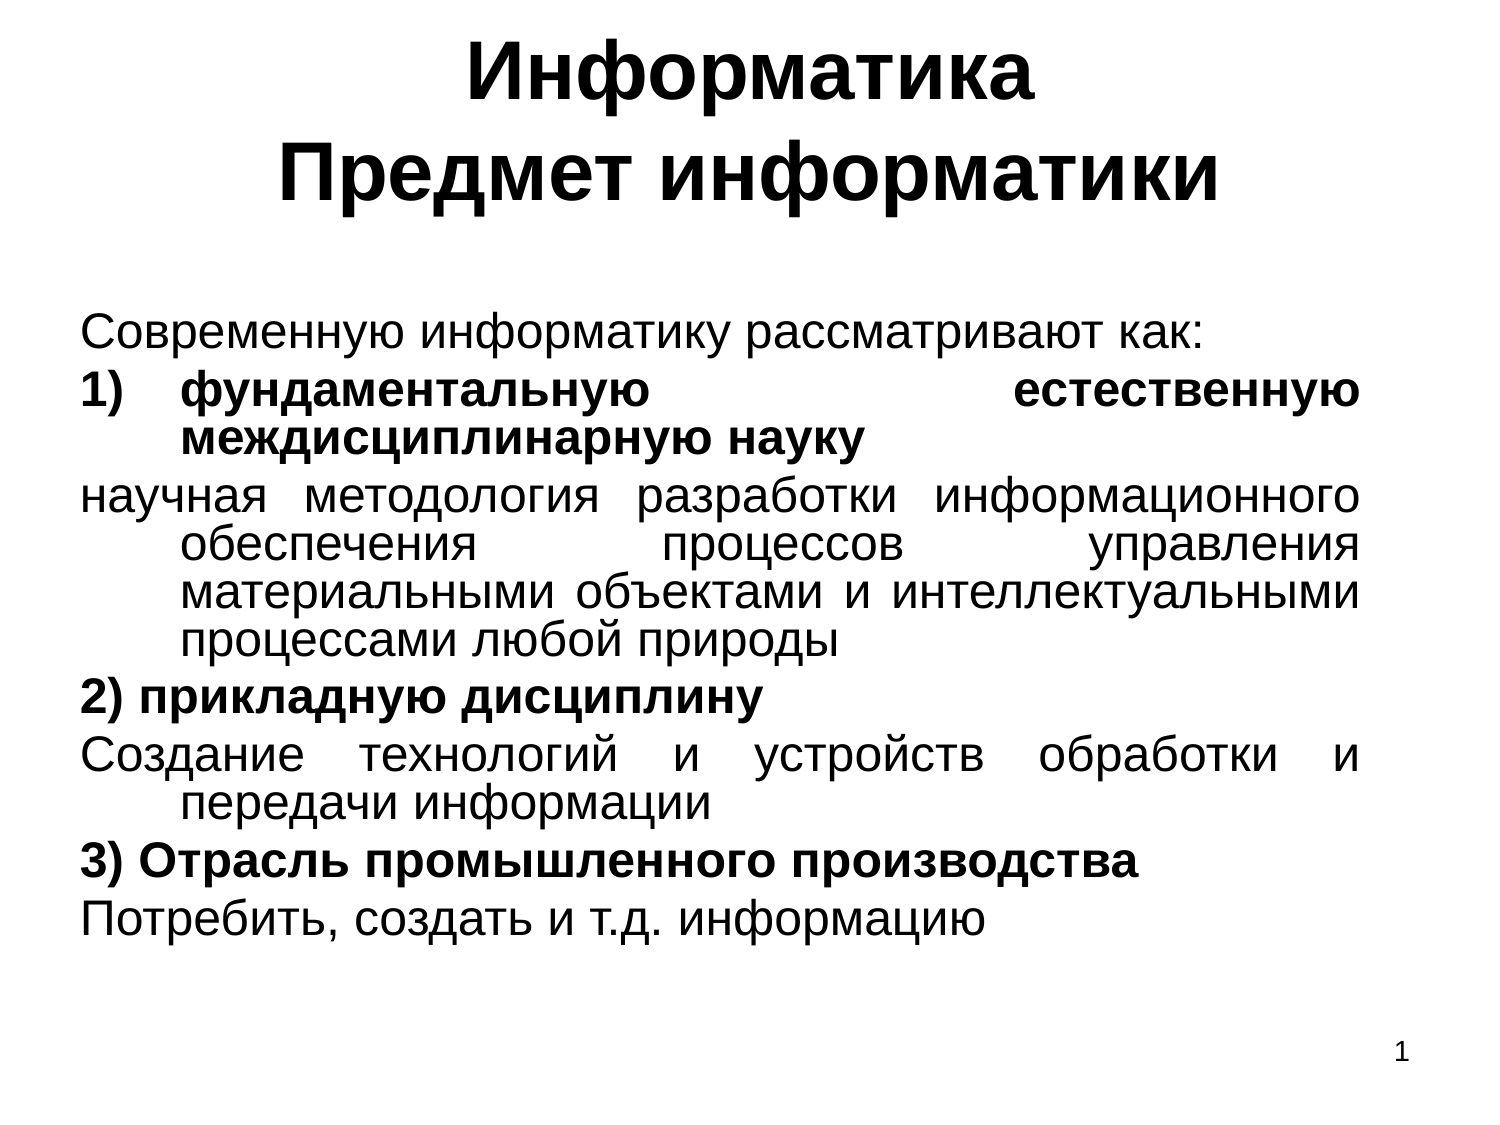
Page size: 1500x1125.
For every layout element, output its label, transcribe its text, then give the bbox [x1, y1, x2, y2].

subtitle Современную информатику рассматривают как: фундаментальную естественную междисциплинарную науку научная методология разработки информационного обеспечения процессов управления материальными объектами и интеллектуальными процессами любой природы 2) прикладную дисциплину Создание технологий и устройств обработки и передачи информации 3) Отрасль промышленного производства Потребить, создать и т.д. информацию [64, 302, 1377, 1024]
slide_number 1 [1074, 1024, 1426, 1103]
title Информатика Предмет информатики [64, 42, 1460, 292]
